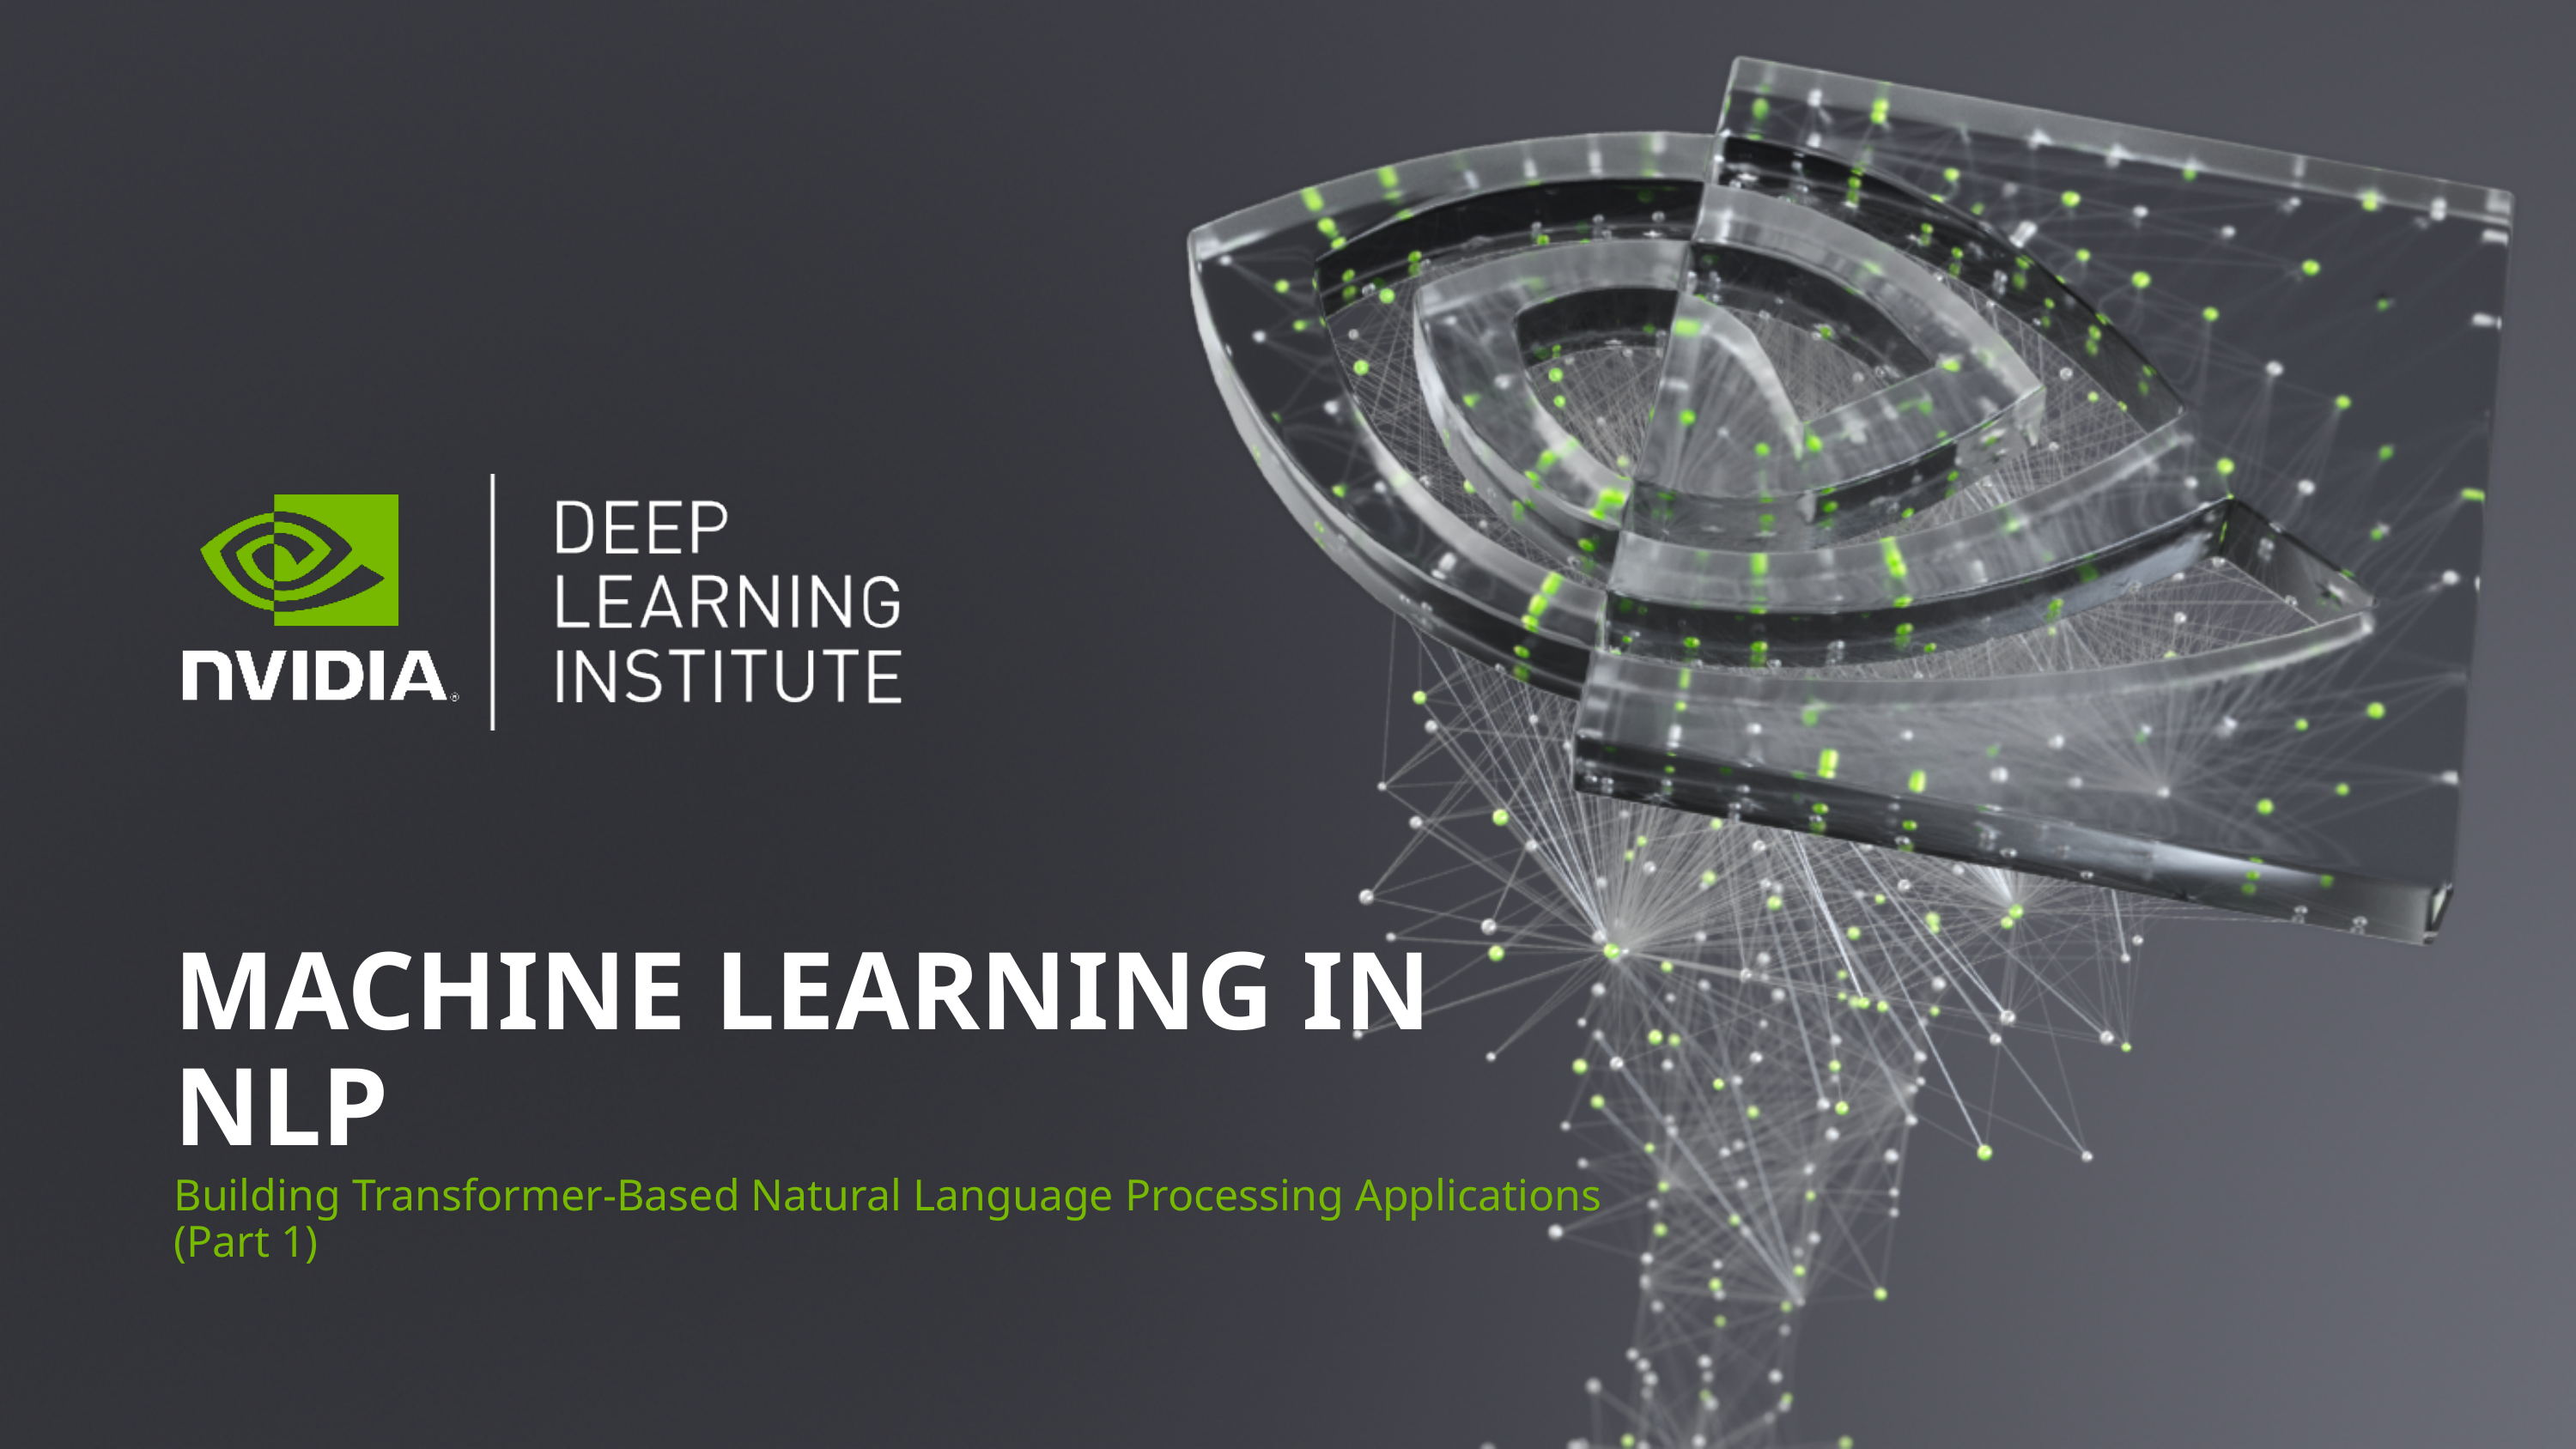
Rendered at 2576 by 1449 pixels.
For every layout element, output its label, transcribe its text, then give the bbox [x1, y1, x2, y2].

subtitle Building Transformer-Based Natural Language Processing Applications (Part 1) [161, 1167, 1775, 1235]
title Machine Learning in NLP [161, 943, 1575, 1175]
picture [0, 0, 2576, 1449]
